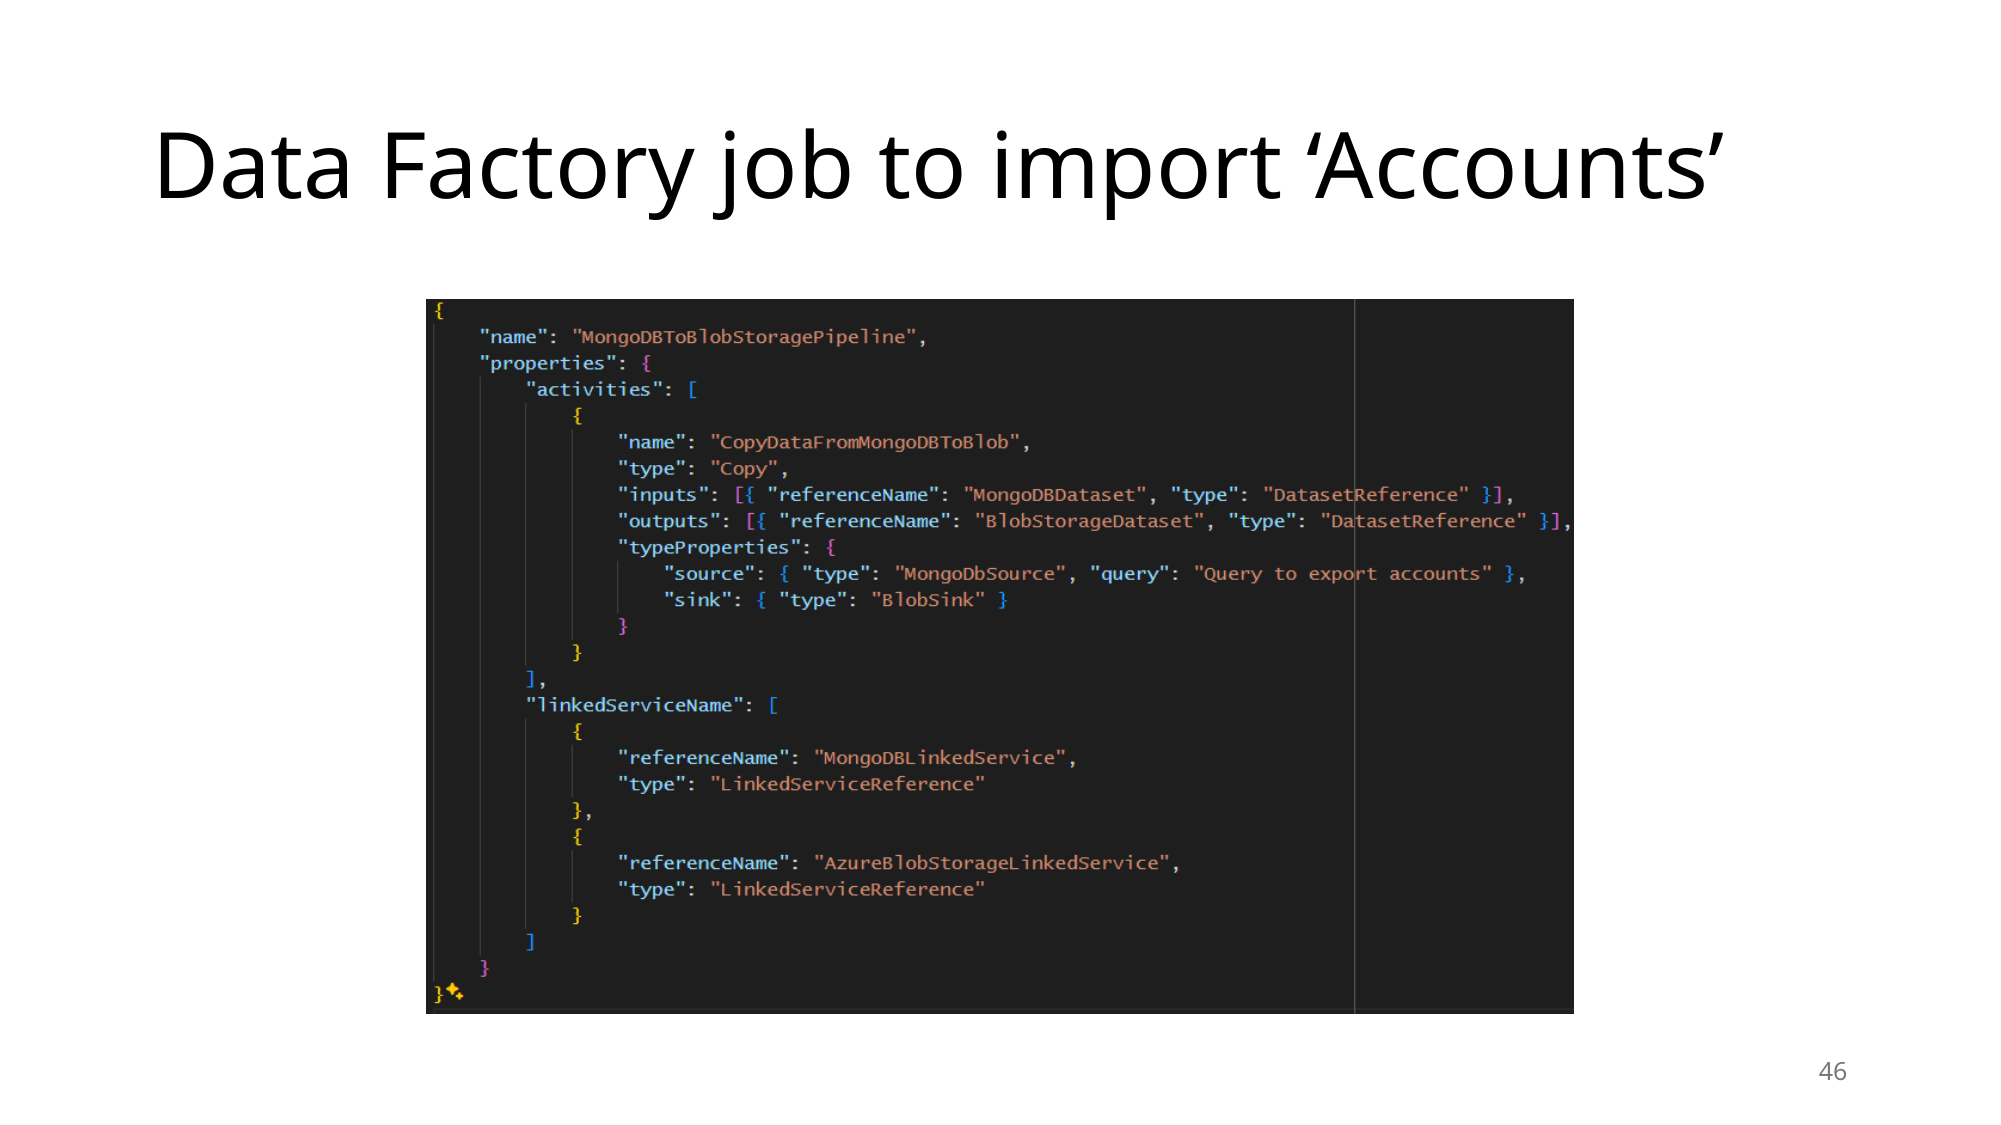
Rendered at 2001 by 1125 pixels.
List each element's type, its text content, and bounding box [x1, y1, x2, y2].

title Data Factory job to import ‘Accounts’ [137, 59, 1863, 278]
slide_number 46 [1412, 1042, 1863, 1103]
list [425, 298, 1574, 1014]
